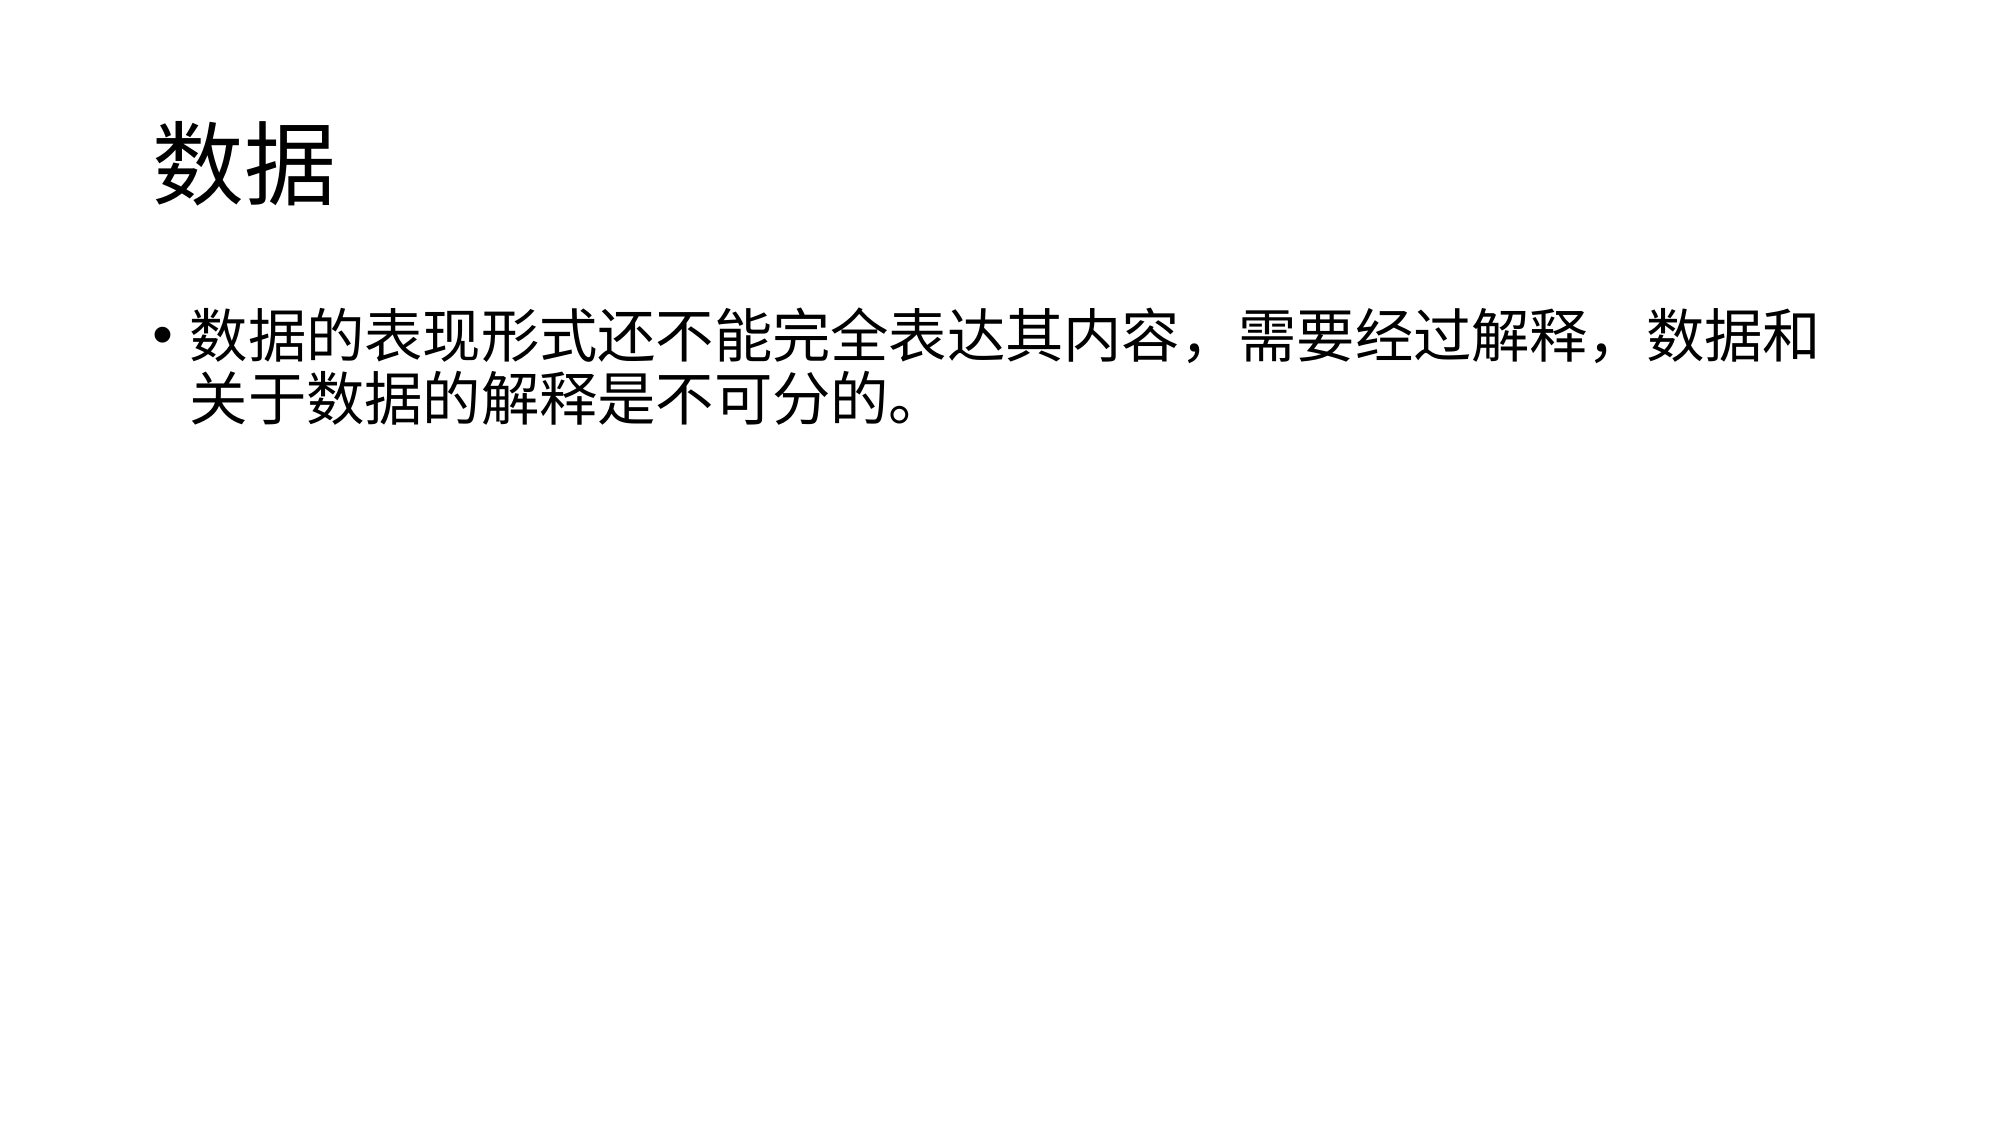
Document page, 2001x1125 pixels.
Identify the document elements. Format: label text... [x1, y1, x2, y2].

title 数据 [137, 59, 1863, 278]
list 数据的表现形式还不能完全表达其内容，需要经过解释，数据和关于数据的解释是不可分的。 [137, 299, 1863, 1014]
